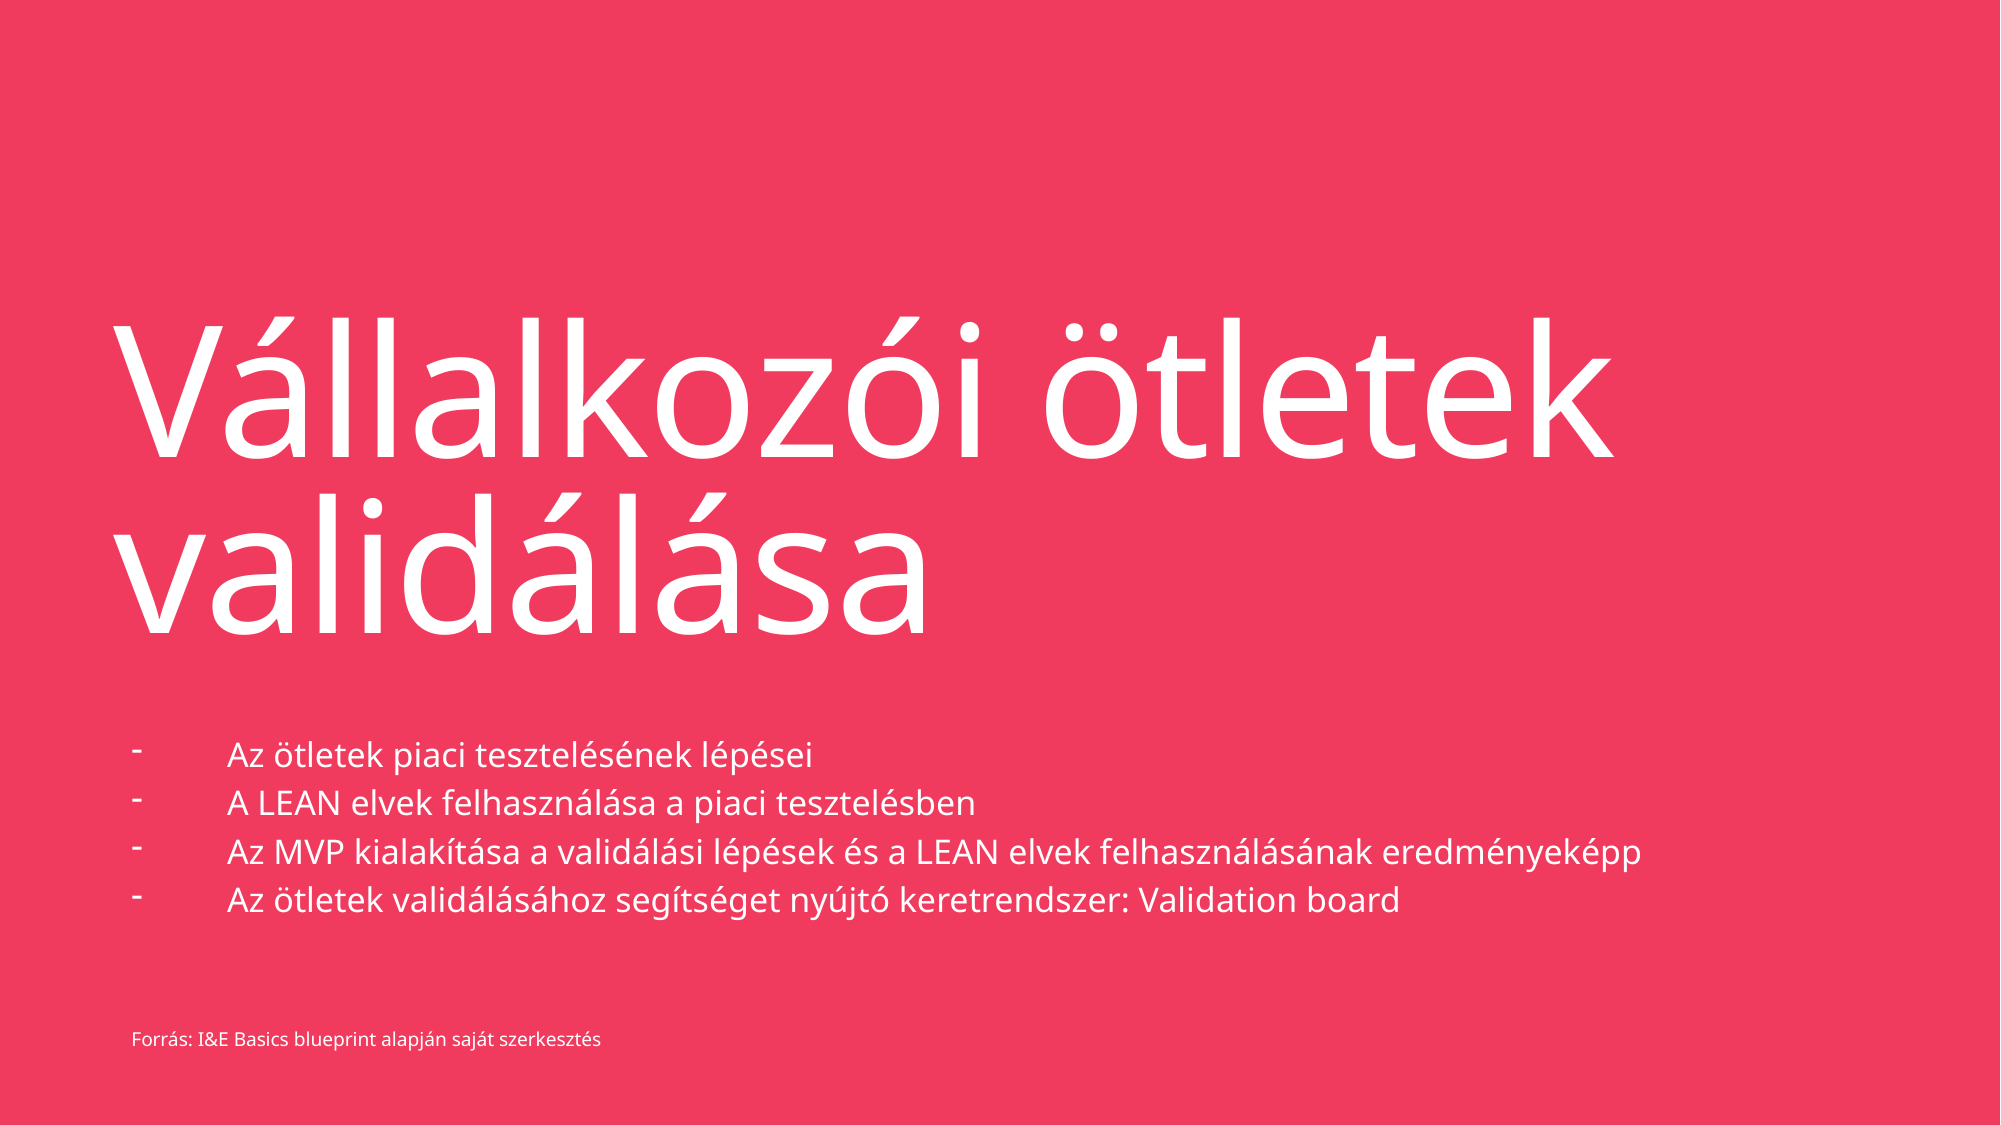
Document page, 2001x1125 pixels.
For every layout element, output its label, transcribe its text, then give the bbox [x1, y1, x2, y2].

title Vállalkozói ötletek validálása [98, 126, 1868, 677]
subtitle Az ötletek piaci tesztelésének lépései A LEAN elvek felhasználása a piaci tesztelésben Az MVP kialakítása a validálási lépések és a LEAN elvek felhasználásának eredményeképp Az ötletek validálásához segítséget nyújtó keretrendszer: Validation board Forrás: I&E Basics blueprint alapján saját szerkesztés [116, 732, 1702, 1069]
